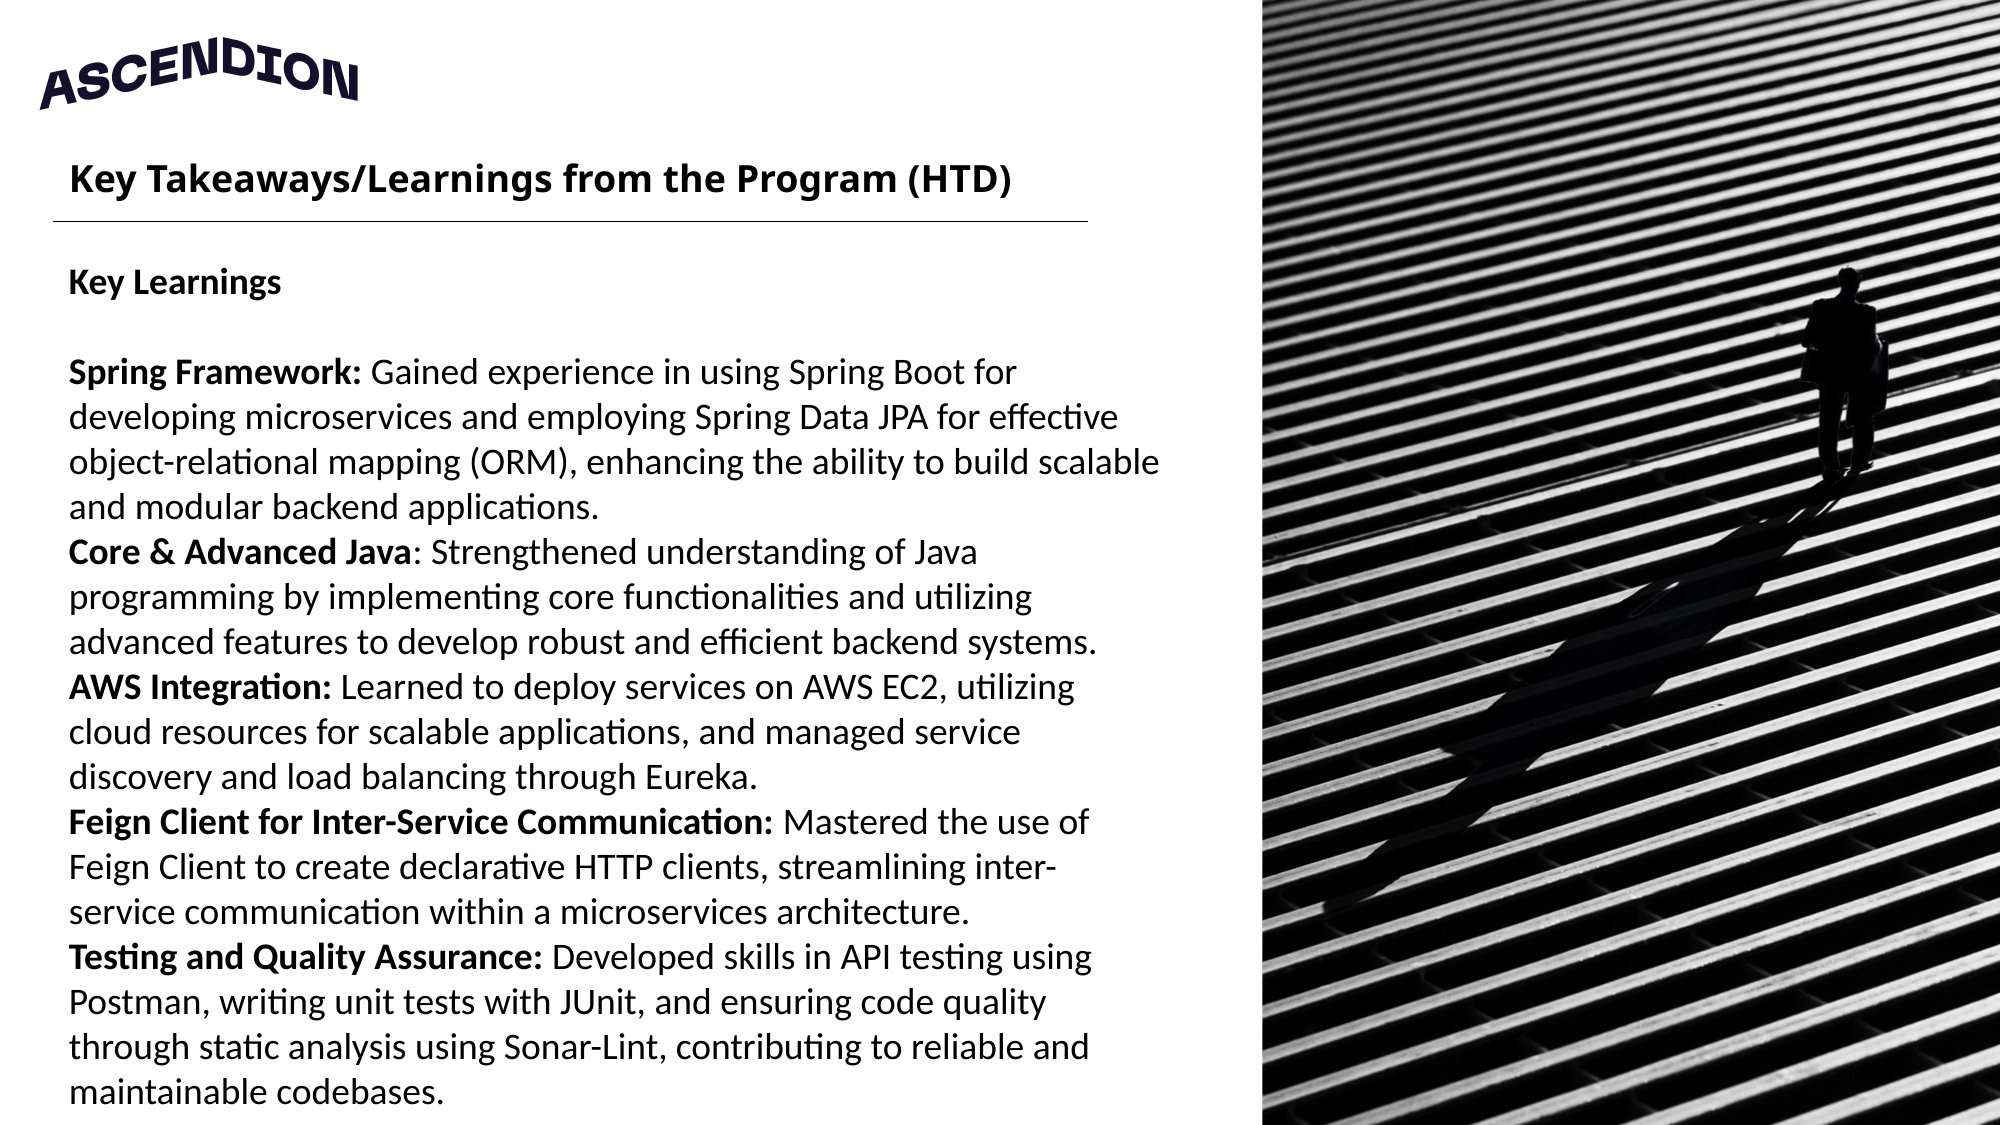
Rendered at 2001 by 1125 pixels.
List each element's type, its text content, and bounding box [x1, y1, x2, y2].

picture [1, 0, 396, 148]
picture [1262, 0, 2000, 1125]
text_box Key Learnings Spring Framework: Gained experience in using Spring Boot for developing microservices and employing Spring Data JPA for effective object-relational mapping (ORM), enhancing the ability to build scalable and modular backend applications. Core & Advanced Java: Strengthened understanding of Java programming by implementing core functionalities and utilizing advanced features to develop robust and efficient backend systems. AWS Integration: Learned to deploy services on AWS EC2, utilizing cloud resources for scalable applications, and managed service discovery and load balancing through Eureka. Feign Client for Inter-Service Communication: Mastered the use of Feign Client to create declarative HTTP clients, streamlining inter-service communication within a microservices architecture. Testing and Quality Assurance: Developed skills in API testing using Postman, writing unit tests with JUnit, and ensuring code quality through static analysis using Sonar-Lint, contributing to reliable and maintainable codebases. [54, 249, 1178, 1125]
text_box Key Takeaways/Learnings from the Program (HTD) [54, 147, 1209, 207]
